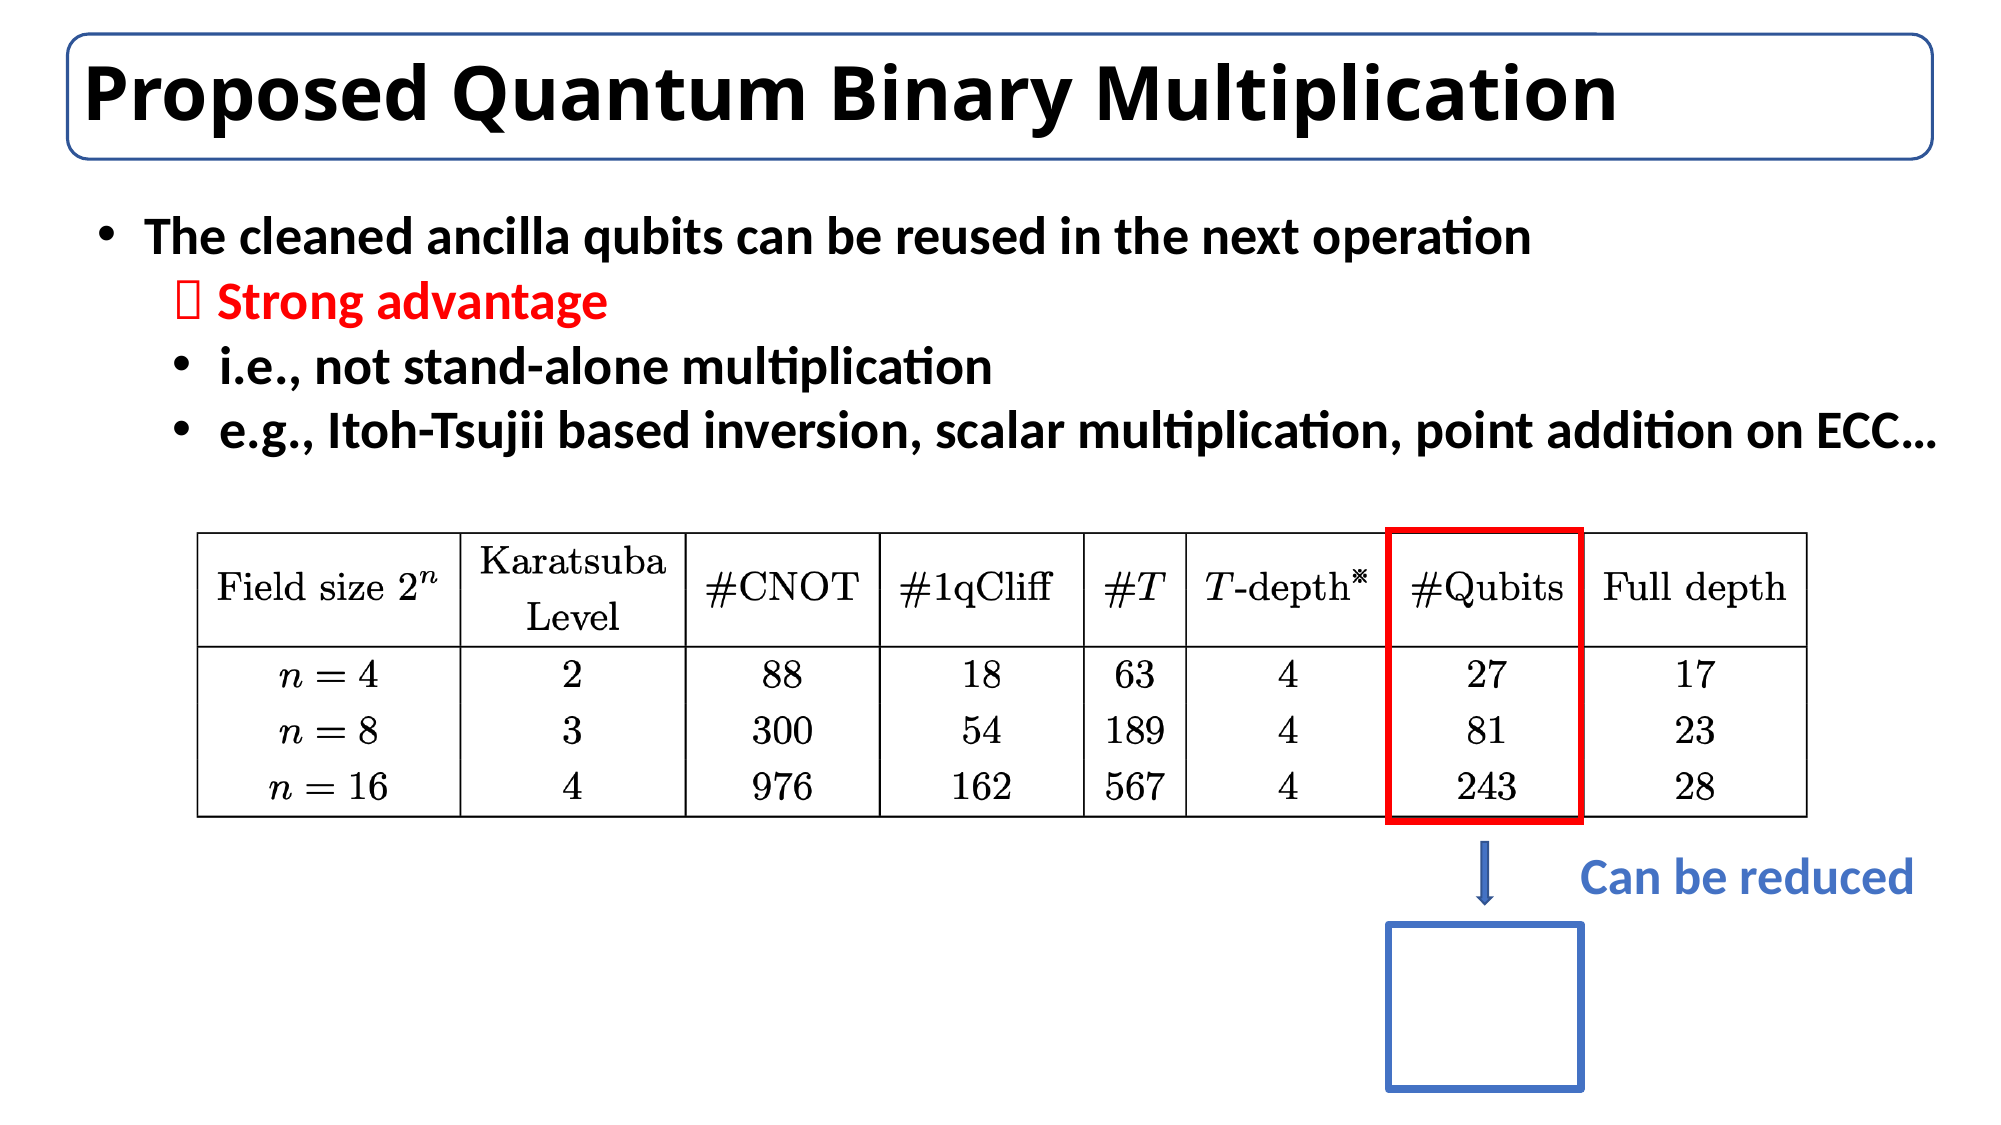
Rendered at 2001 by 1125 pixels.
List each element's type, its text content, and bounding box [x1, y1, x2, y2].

picture [173, 459, 1827, 882]
title Proposed Quantum Binary Multiplication [67, 34, 1933, 160]
text_box Can be reduced [1565, 835, 1931, 913]
text_box The cleaned ancilla qubits can be reused in the next operation  Strong advantage i.e., not stand-alone multiplication e.g., Itoh-Tsujii based inversion, scalar multiplication, point addition on ECC… [82, 192, 1969, 468]
text_box [1475, 882, 1494, 906]
